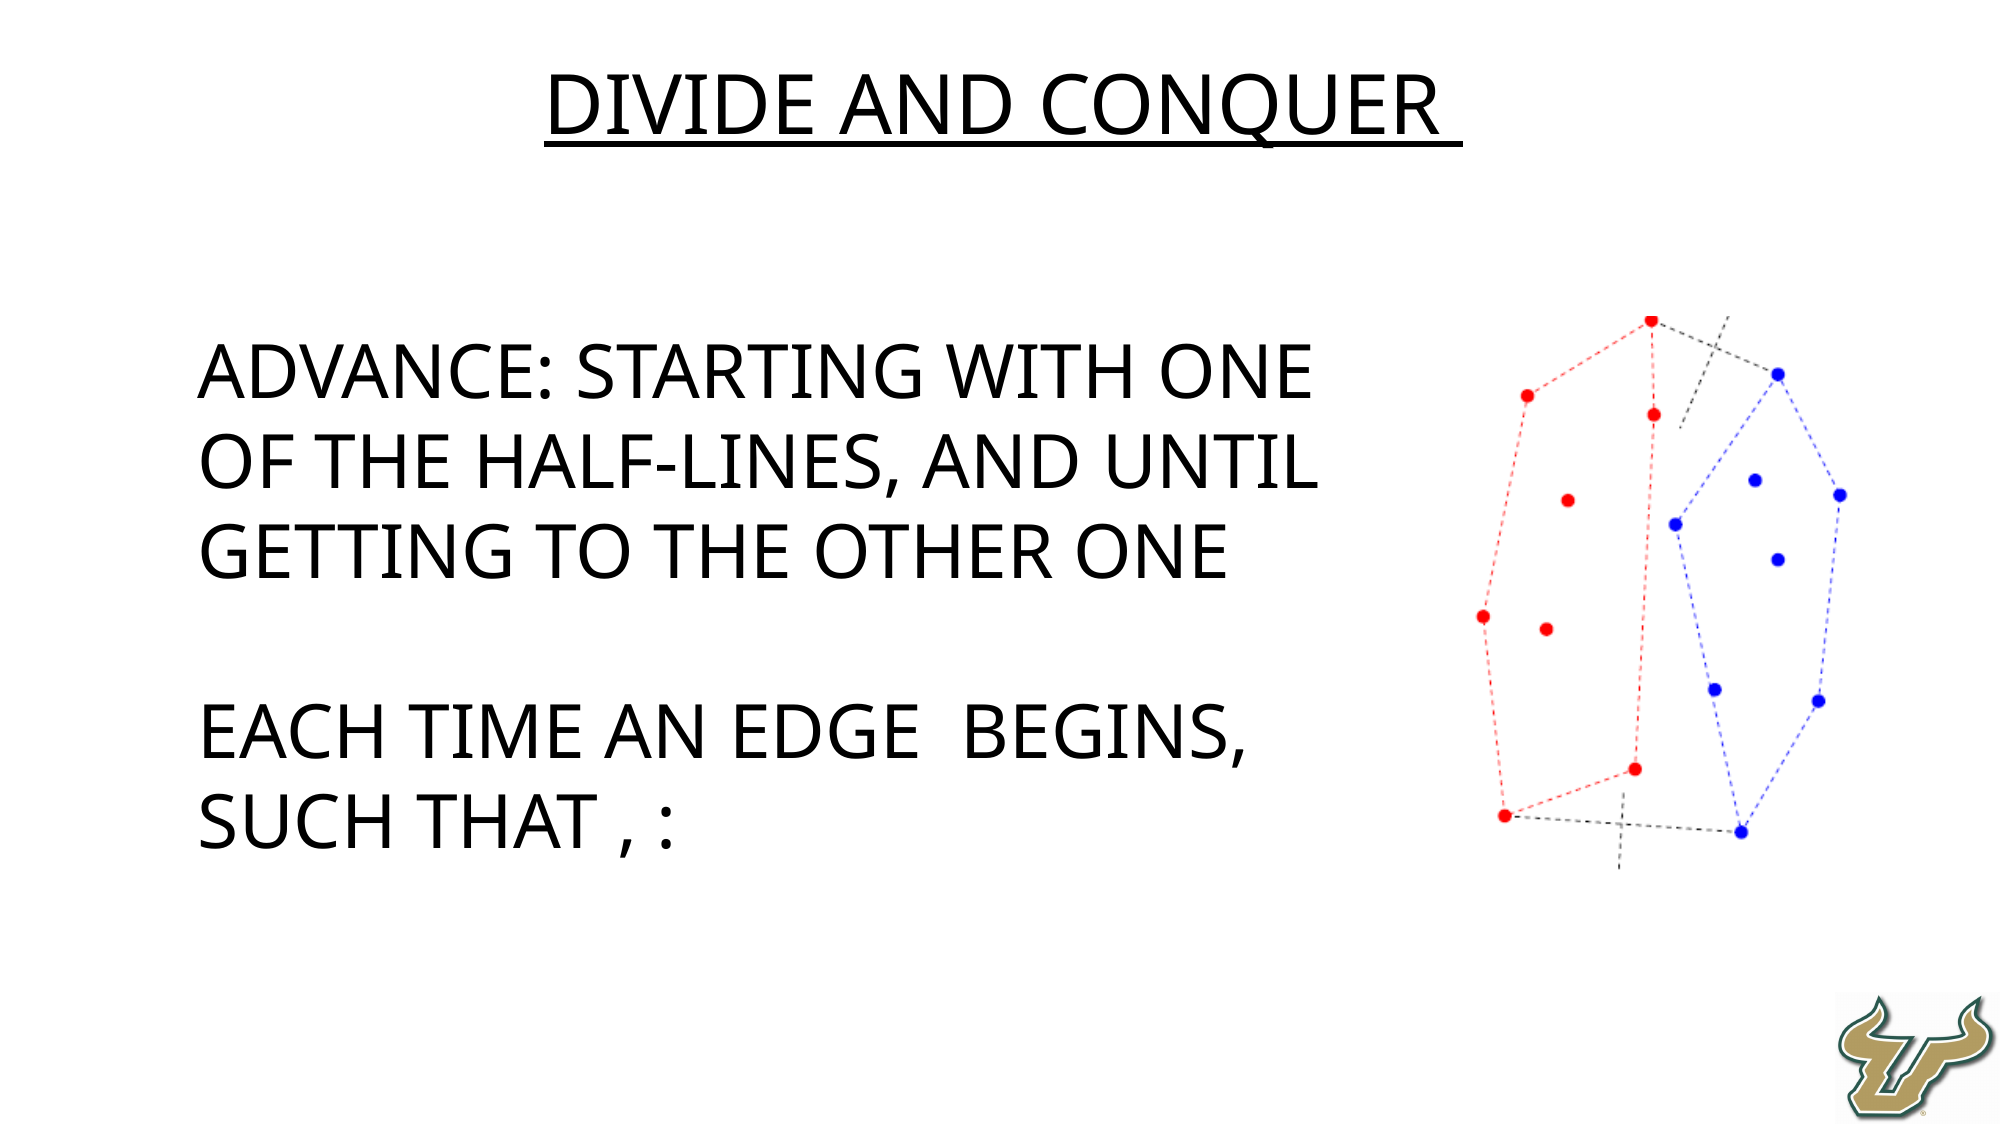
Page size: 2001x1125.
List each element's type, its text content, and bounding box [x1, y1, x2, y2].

list Divide and Conquer [261, 43, 1739, 172]
picture [1835, 992, 2000, 1124]
picture [1421, 316, 1893, 871]
